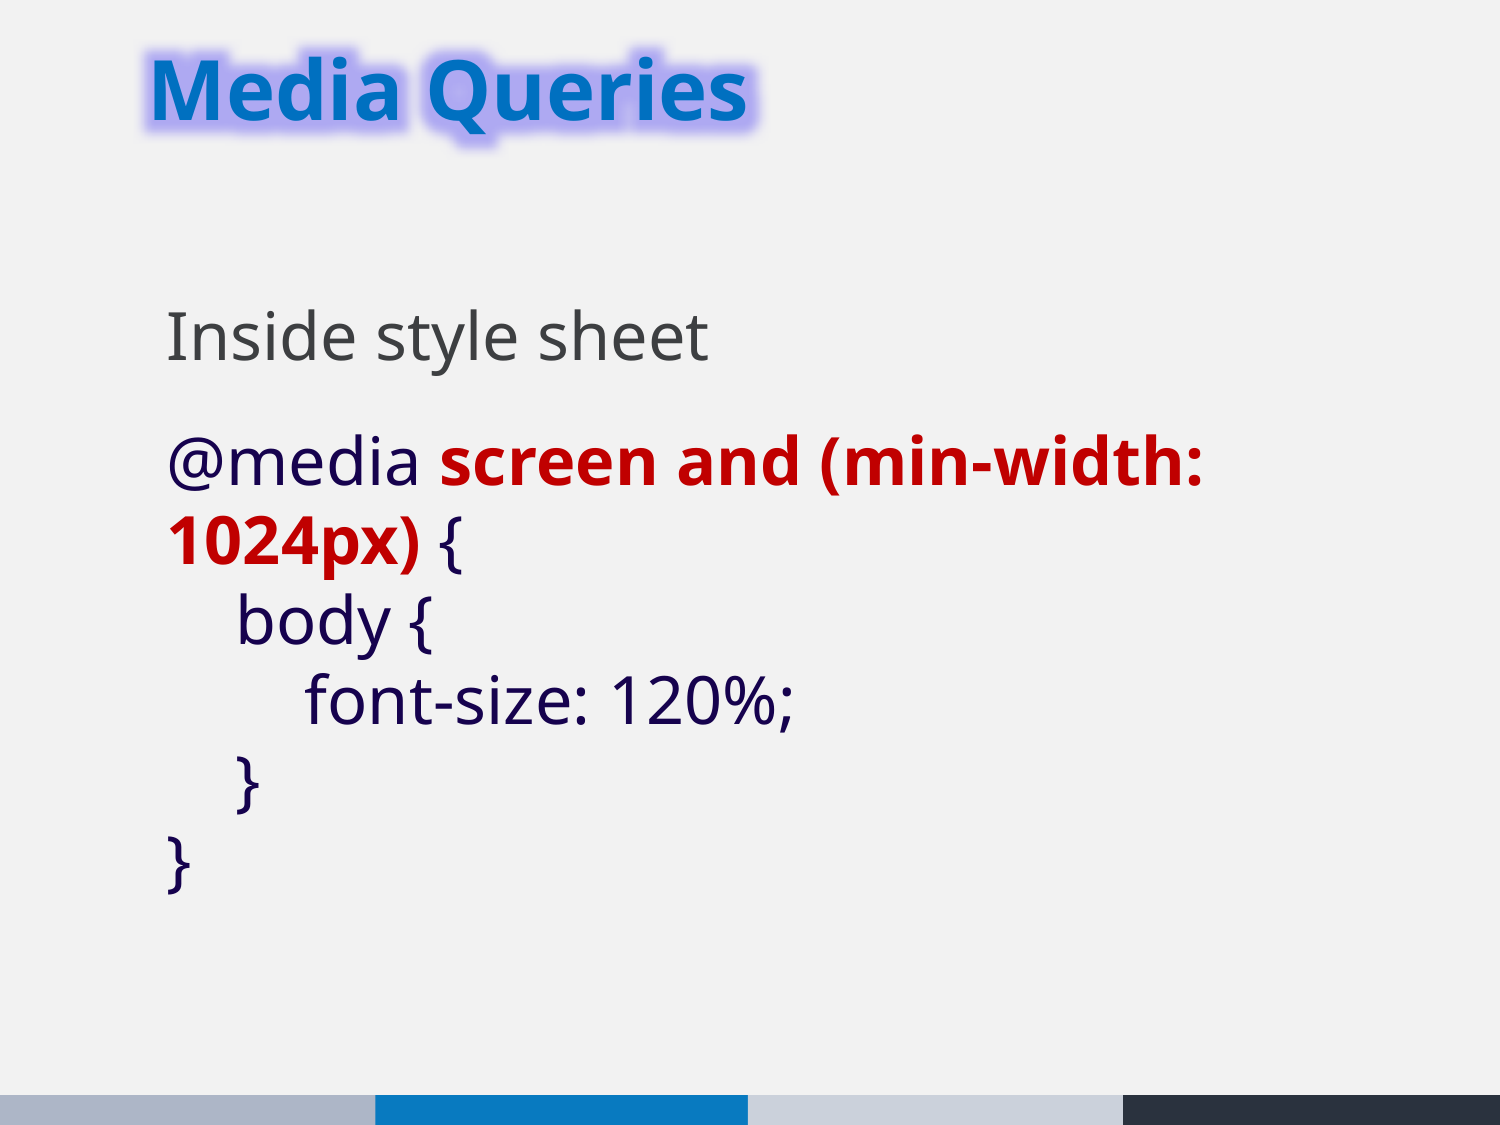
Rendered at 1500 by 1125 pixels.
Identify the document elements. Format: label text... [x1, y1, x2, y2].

text_box Inside style sheet @media screen and (min-width: 1024px) { body { font-size: 120%; } } [151, 285, 1464, 998]
text_box Media Queries [132, 0, 1383, 188]
